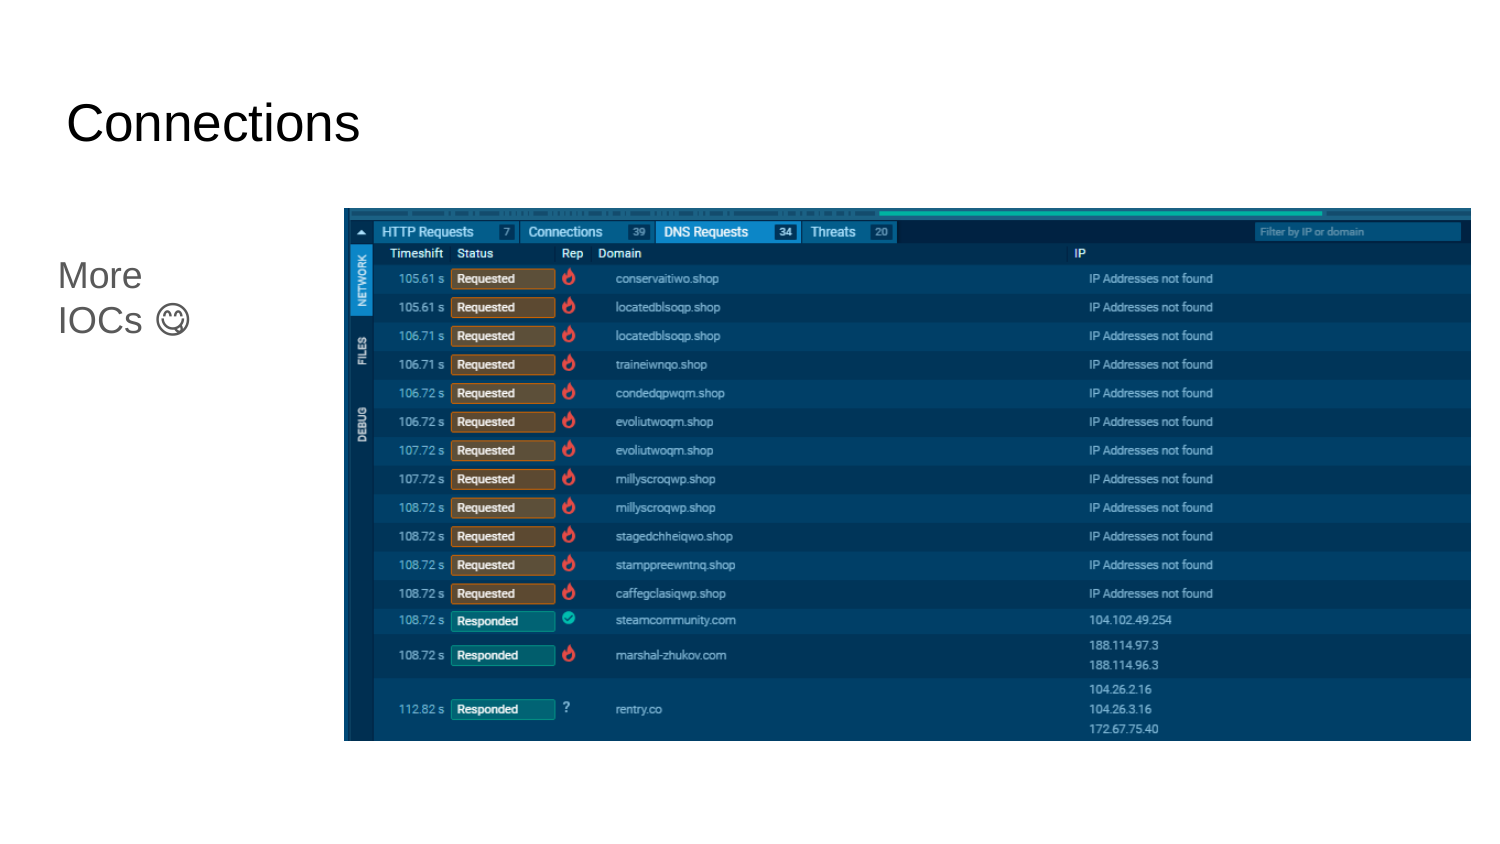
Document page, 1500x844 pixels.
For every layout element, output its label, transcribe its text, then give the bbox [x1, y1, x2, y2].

picture [344, 207, 1471, 742]
title Connections [51, 72, 1449, 167]
text_box More IOCs 😋 [42, 235, 287, 729]
